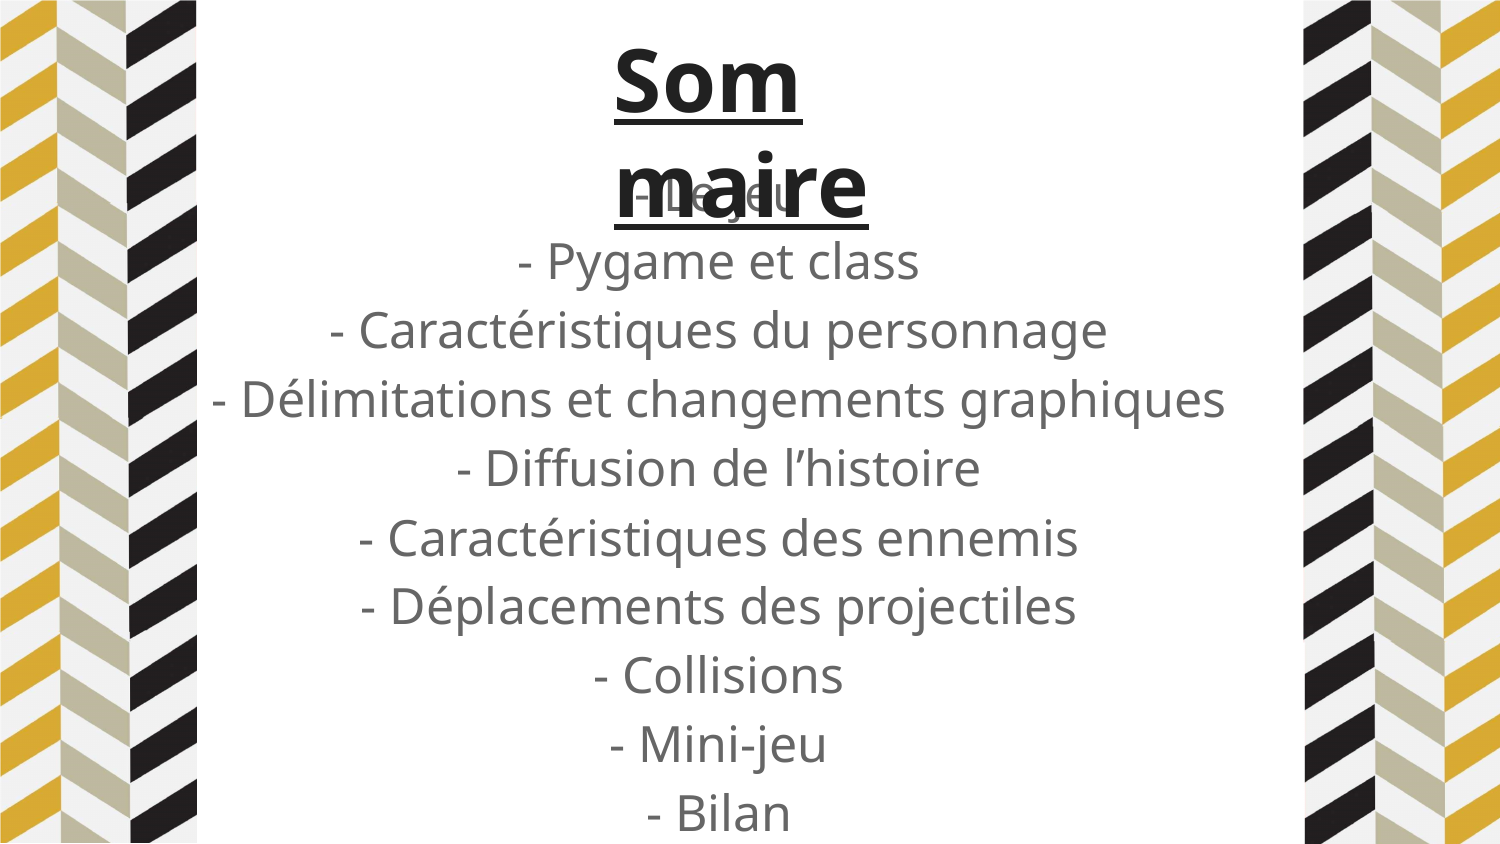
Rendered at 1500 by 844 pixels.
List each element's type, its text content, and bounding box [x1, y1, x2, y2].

list - Le jeu - Pygame et class - Caractéristiques du personnage - Délimitations et changements graphiques - Diffusion de l’histoire - Caractéristiques des ennemis - Déplacements des projectiles - Collisions - Mini-jeu - Bilan [197, 137, 1303, 827]
picture [979, 1, 1500, 843]
title Sommaire [598, 9, 902, 174]
picture [0, 1, 521, 842]
